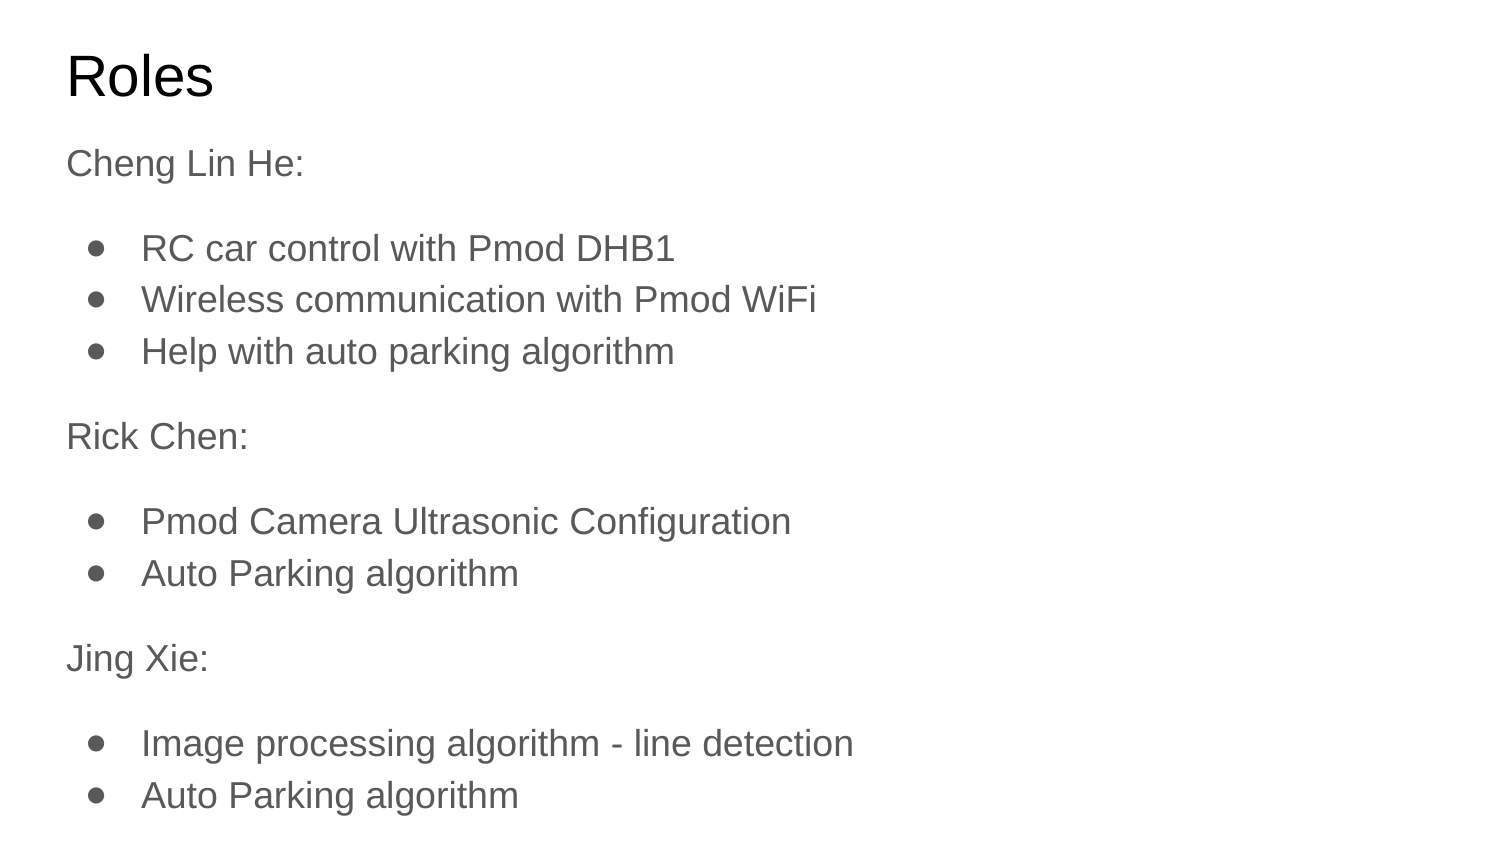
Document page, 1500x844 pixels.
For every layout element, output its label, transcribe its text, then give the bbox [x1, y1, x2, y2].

title Roles [51, 22, 1449, 116]
list Cheng Lin He: RC car control with Pmod DHB1 Wireless communication with Pmod WiFi Help with auto parking algorithm Rick Chen: Pmod Camera Ultrasonic Configuration Auto Parking algorithm Jing Xie: Image processing algorithm - line detection Auto Parking algorithm [51, 116, 1449, 818]
